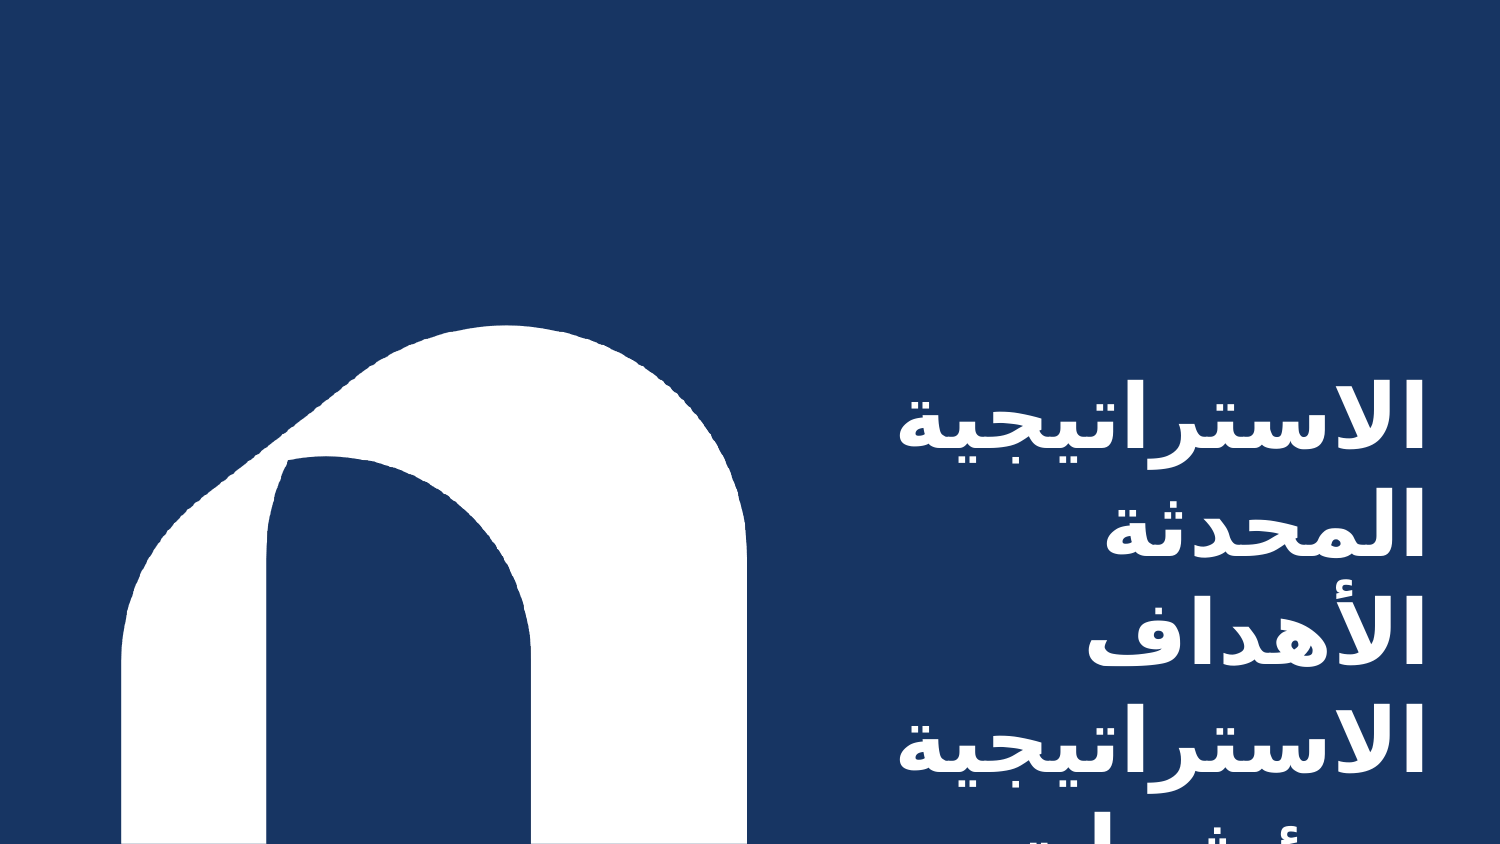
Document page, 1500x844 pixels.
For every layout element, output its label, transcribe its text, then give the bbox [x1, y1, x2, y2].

picture [39, 270, 779, 844]
text_box الاستراتيجية المحدثة الأهداف الاستراتيجية ومؤشرات الأداء [821, 351, 1446, 844]
picture [871, 294, 1446, 786]
